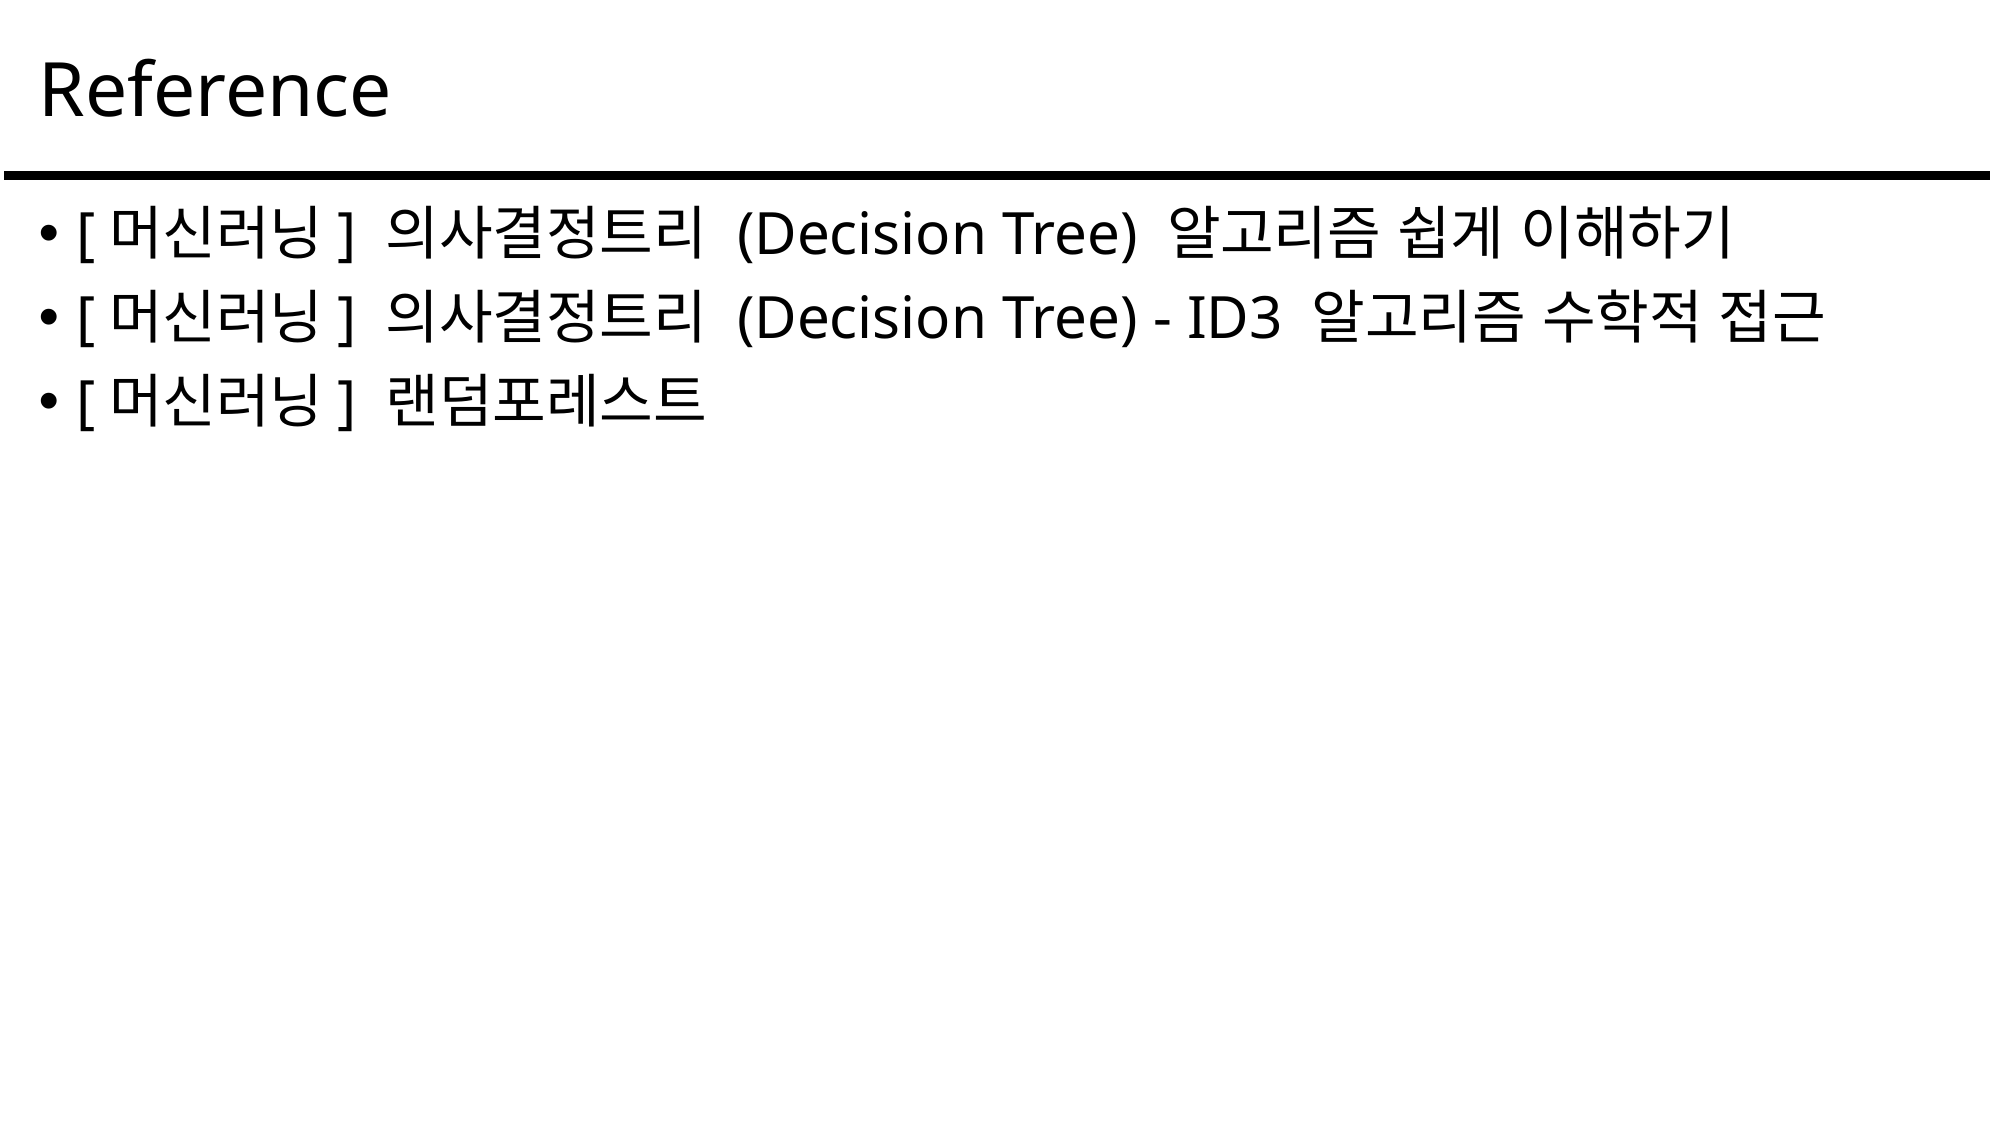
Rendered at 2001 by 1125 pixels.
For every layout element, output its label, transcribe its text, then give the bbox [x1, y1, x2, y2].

title Reference [23, 26, 1984, 159]
list [머신러닝] 의사결정트리 (Decision Tree) 알고리즘 쉽게 이해하기 [머신러닝] 의사결정트리 (Decision Tree) - ID3 알고리즘 수학적 접근 [머신러닝] 랜덤포레스트 [23, 197, 1984, 1014]
